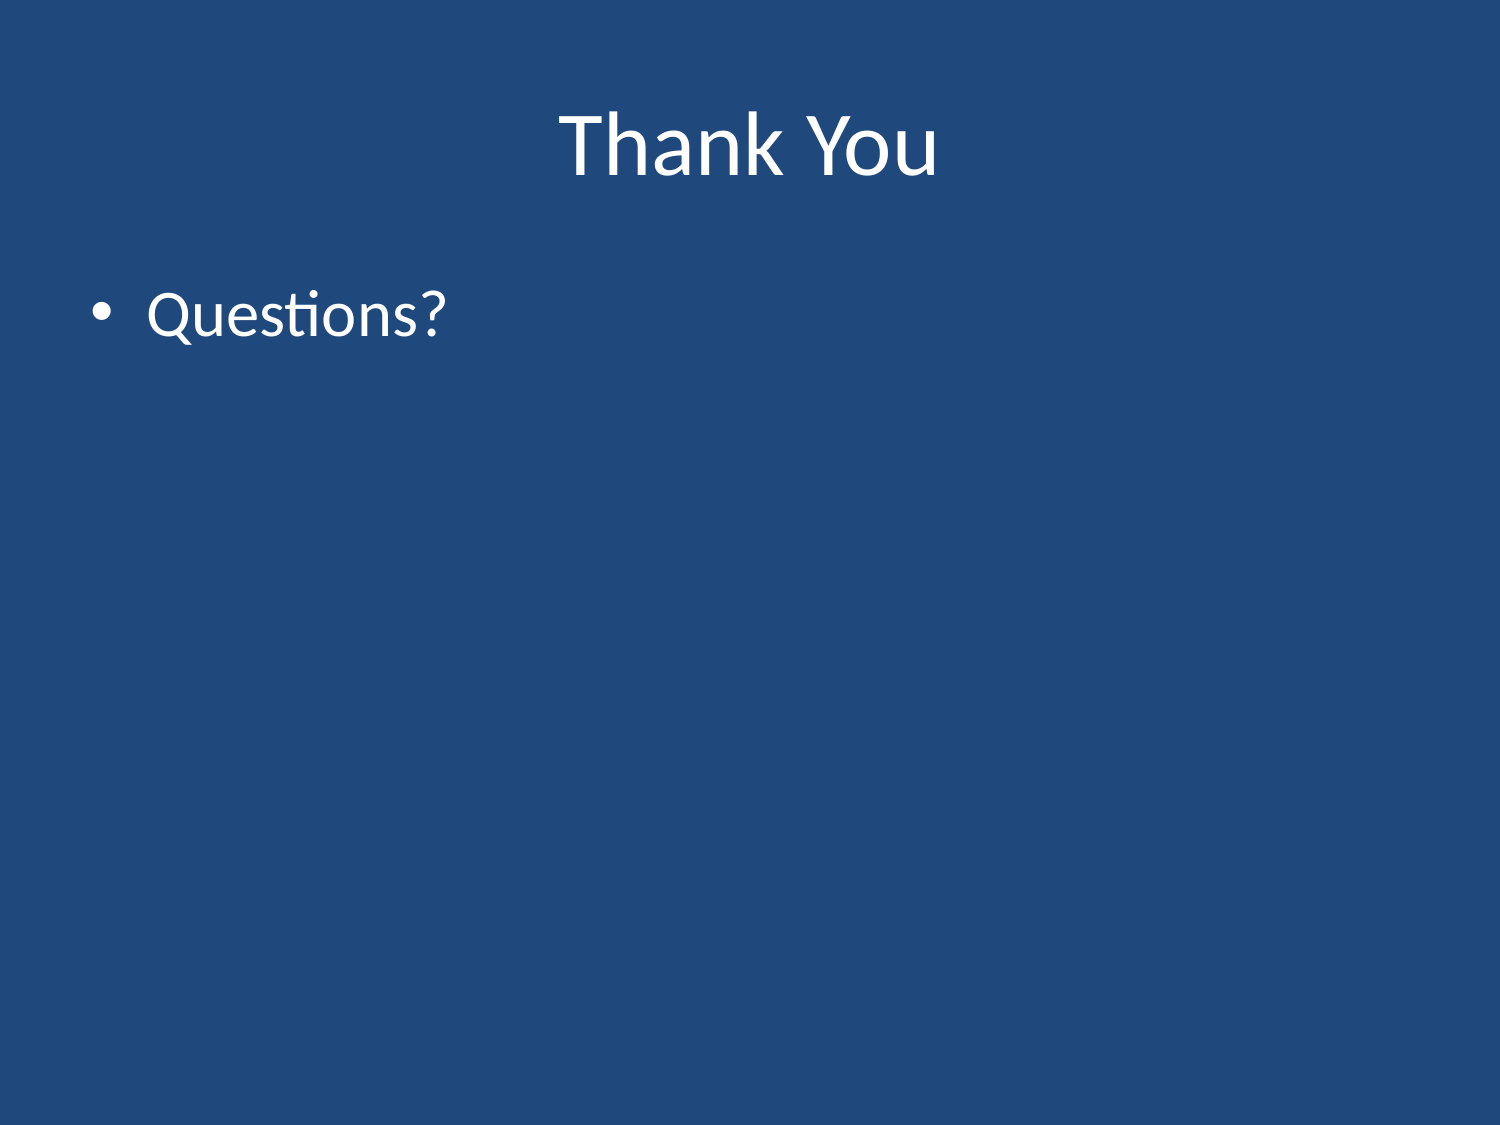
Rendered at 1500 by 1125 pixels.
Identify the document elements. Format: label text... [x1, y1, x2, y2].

title Thank You [75, 45, 1425, 233]
list Questions? [75, 262, 1425, 1005]
